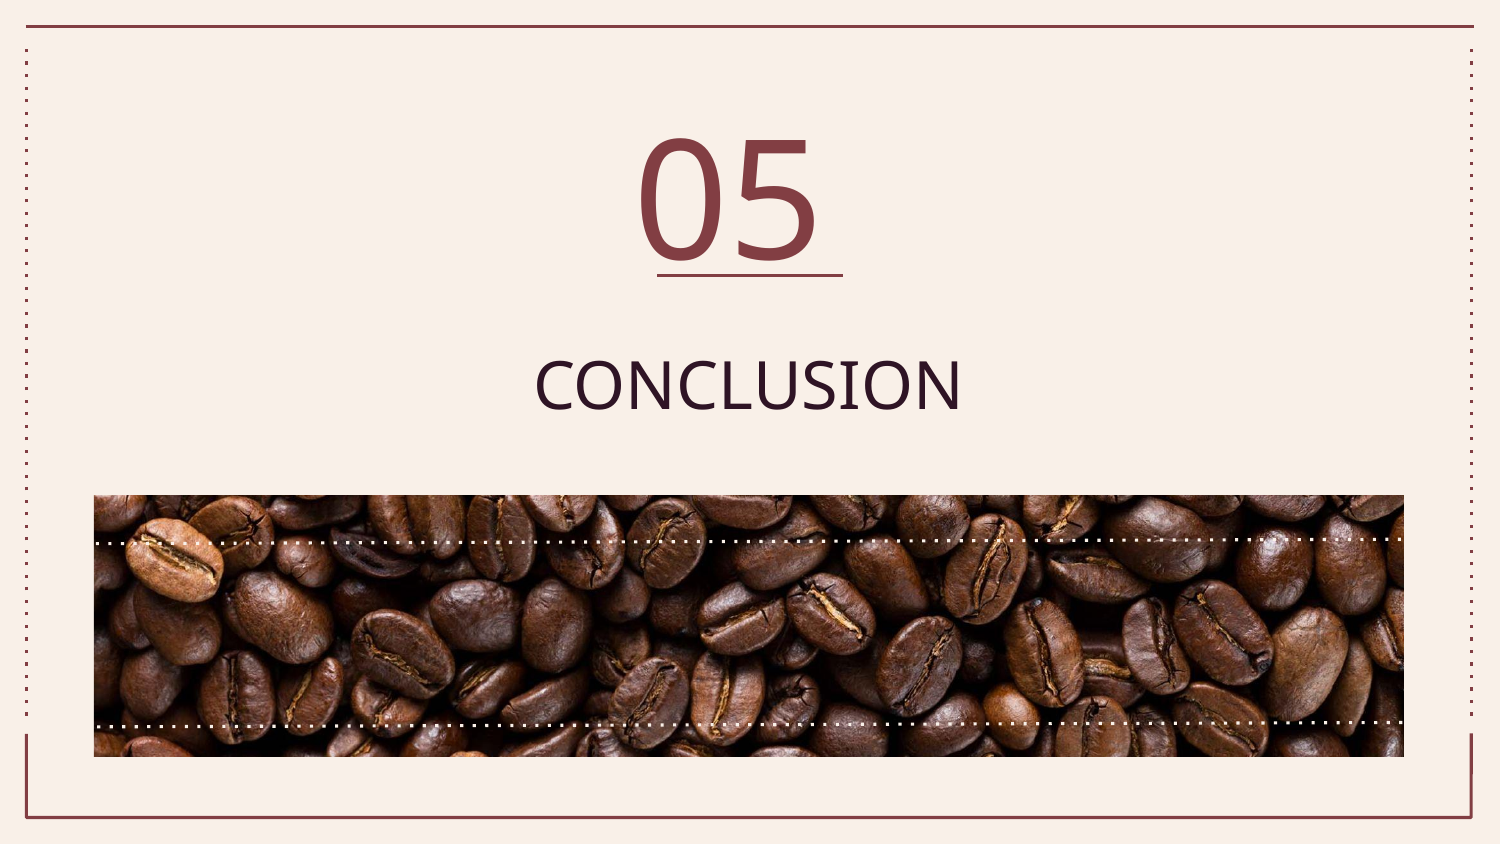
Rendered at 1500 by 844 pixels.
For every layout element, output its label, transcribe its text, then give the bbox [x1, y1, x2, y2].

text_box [96, 722, 1404, 727]
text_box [95, 538, 1403, 544]
title CONCLUSION [93, 328, 1404, 426]
title 05 [618, 89, 882, 308]
picture [93, 495, 1405, 757]
